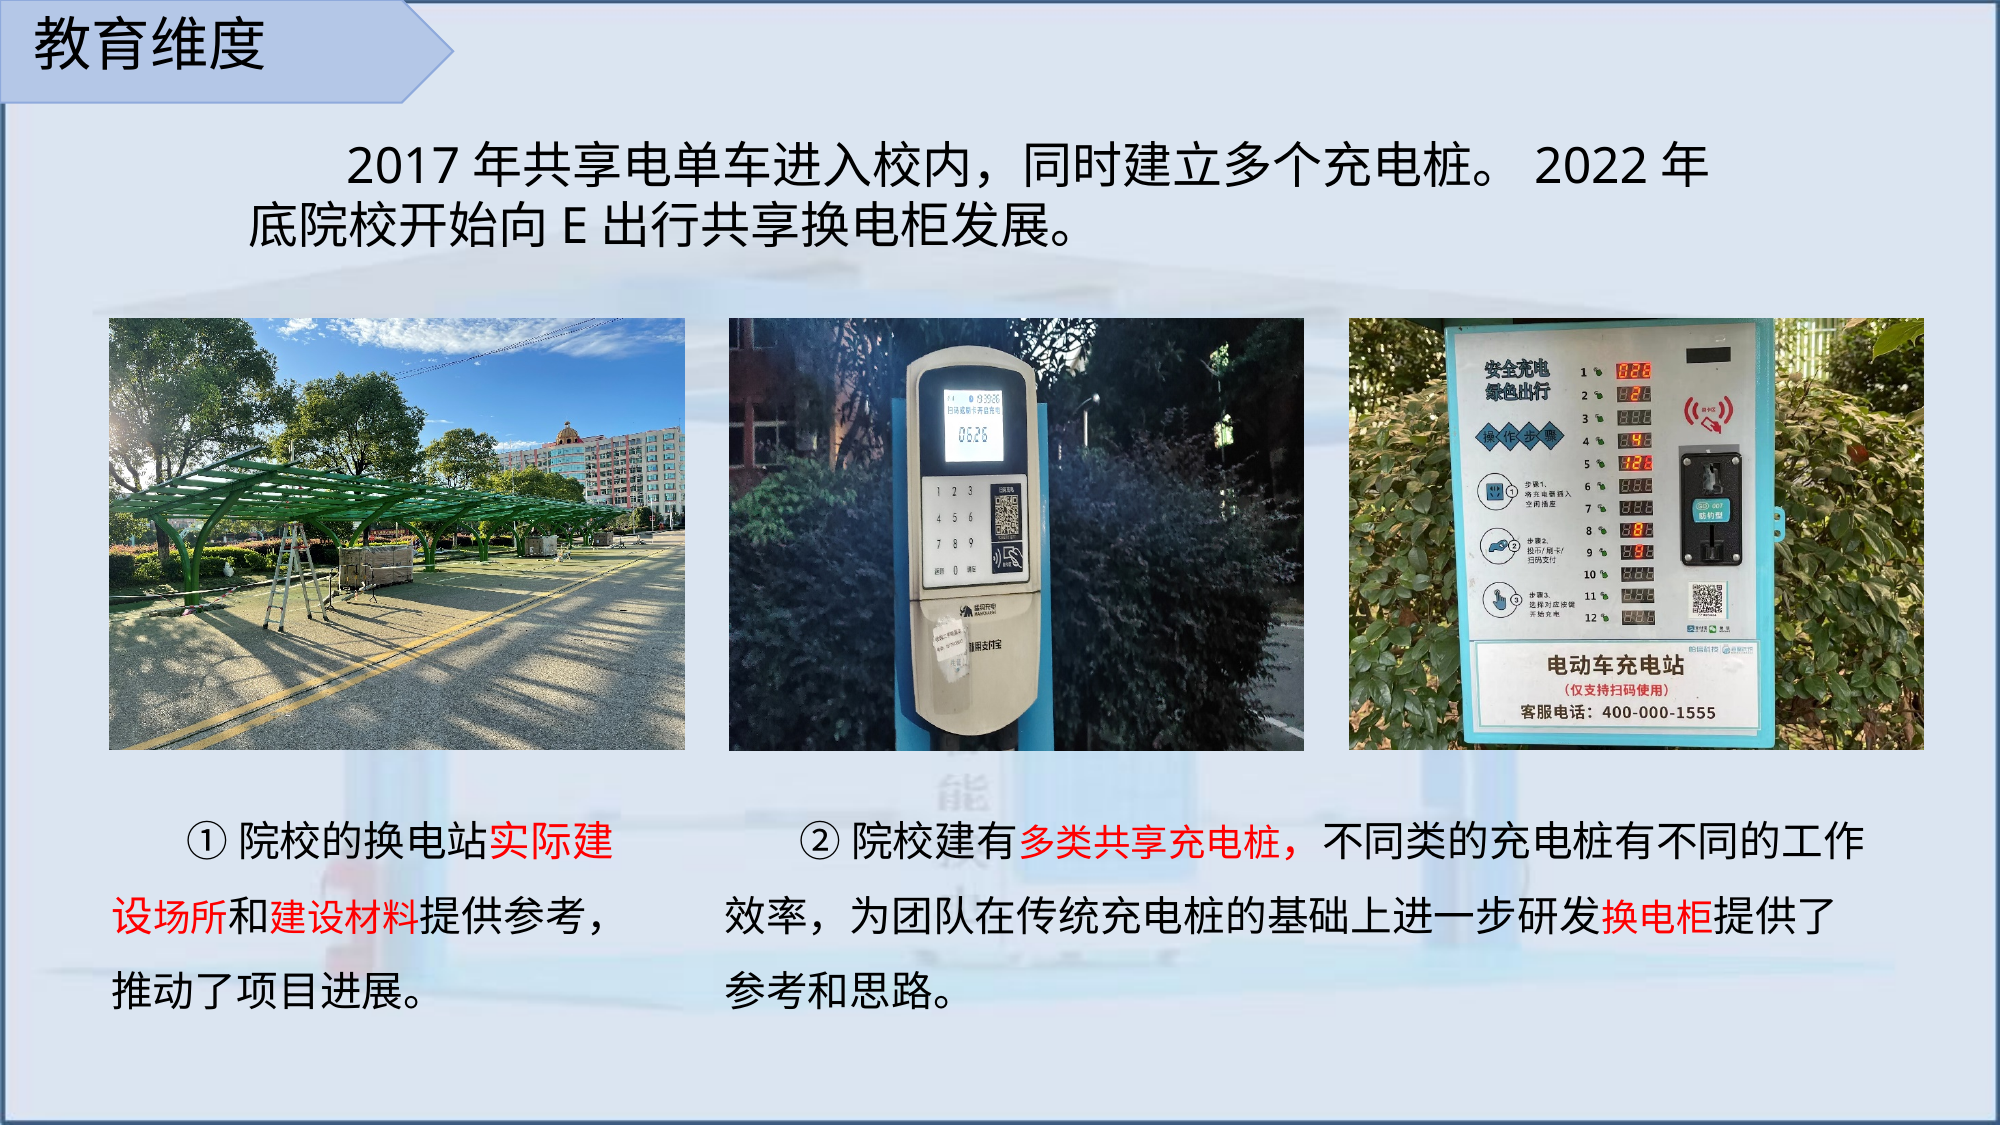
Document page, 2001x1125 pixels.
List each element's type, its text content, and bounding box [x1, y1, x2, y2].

text_box ②院校建有多类共享充电桩，不同类的充电桩有不同的工作效率，为团队在传统充电桩的基础上进一步研发换电柜提供了参考和思路。 [709, 782, 1890, 1022]
text_box 教育维度 [18, 0, 359, 85]
picture [0, 0, 2000, 1125]
text_box ①院校的换电站实际建设场所和建设材料提供参考，推动了项目进展。 [96, 782, 669, 1022]
text_box 2017年共享电单车进入校内，同时建立多个充电桩。2022年底院校开始向E出行共享换电柜发展。 [233, 125, 1766, 261]
